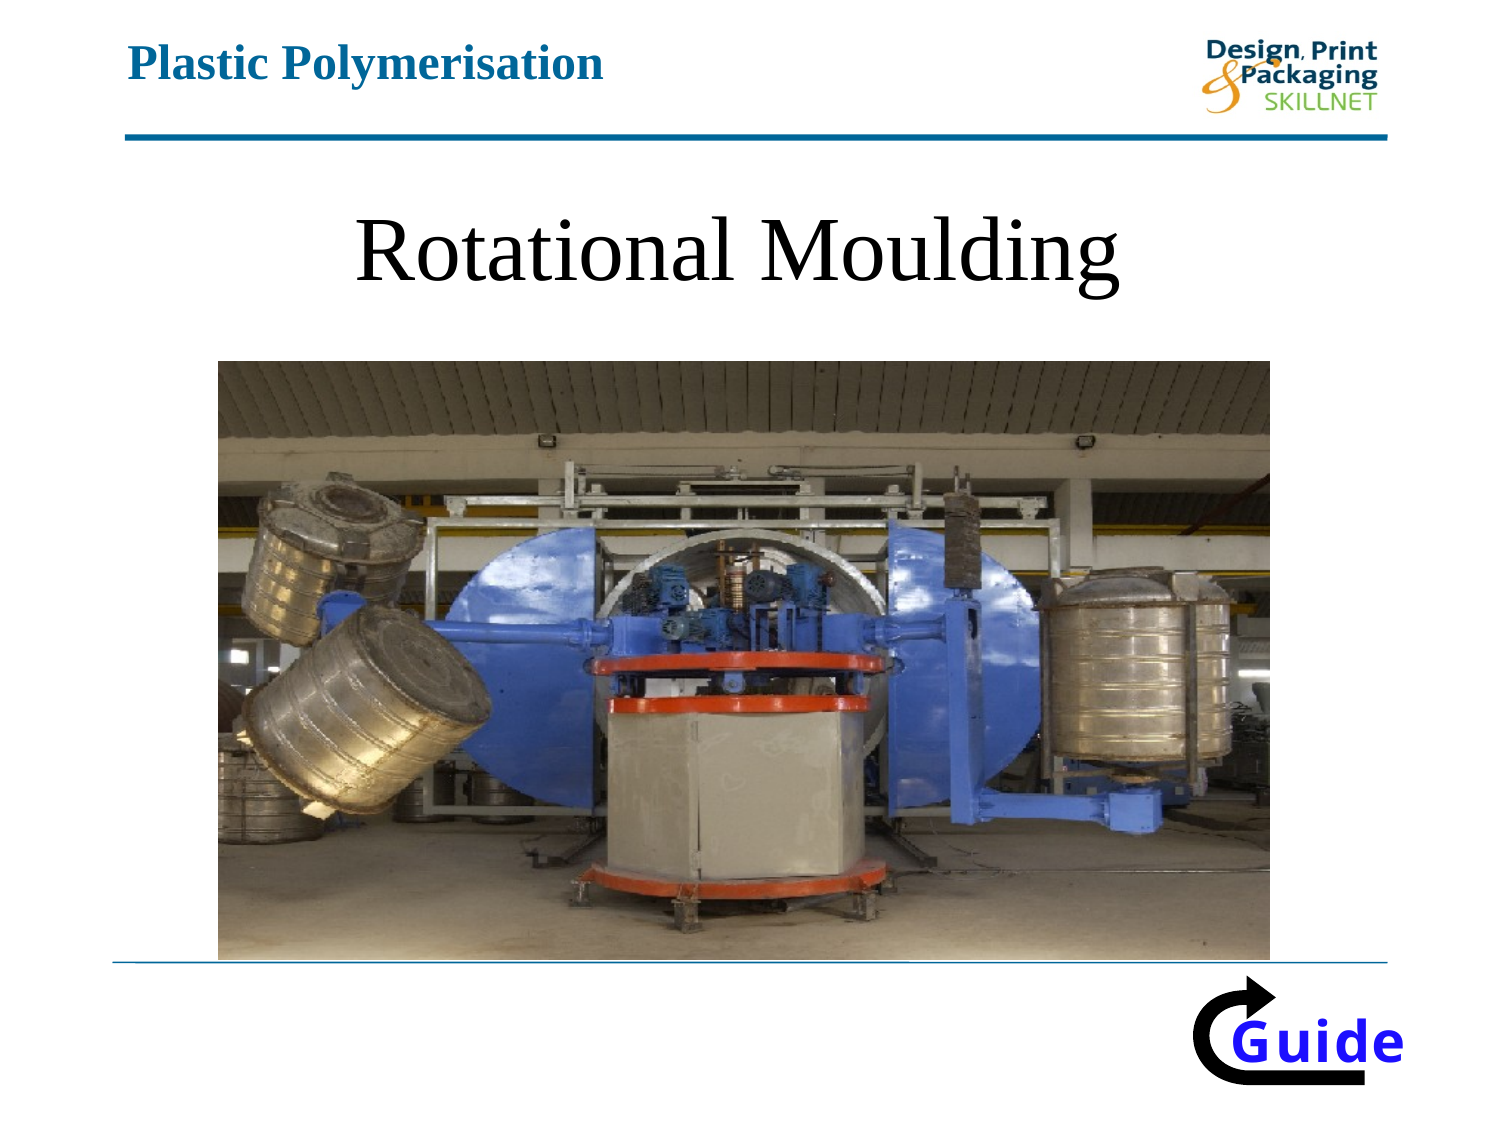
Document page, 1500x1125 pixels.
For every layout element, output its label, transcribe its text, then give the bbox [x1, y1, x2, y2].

picture [1192, 31, 1387, 121]
picture [218, 361, 1270, 960]
title Rotational Moulding [112, 149, 1388, 338]
